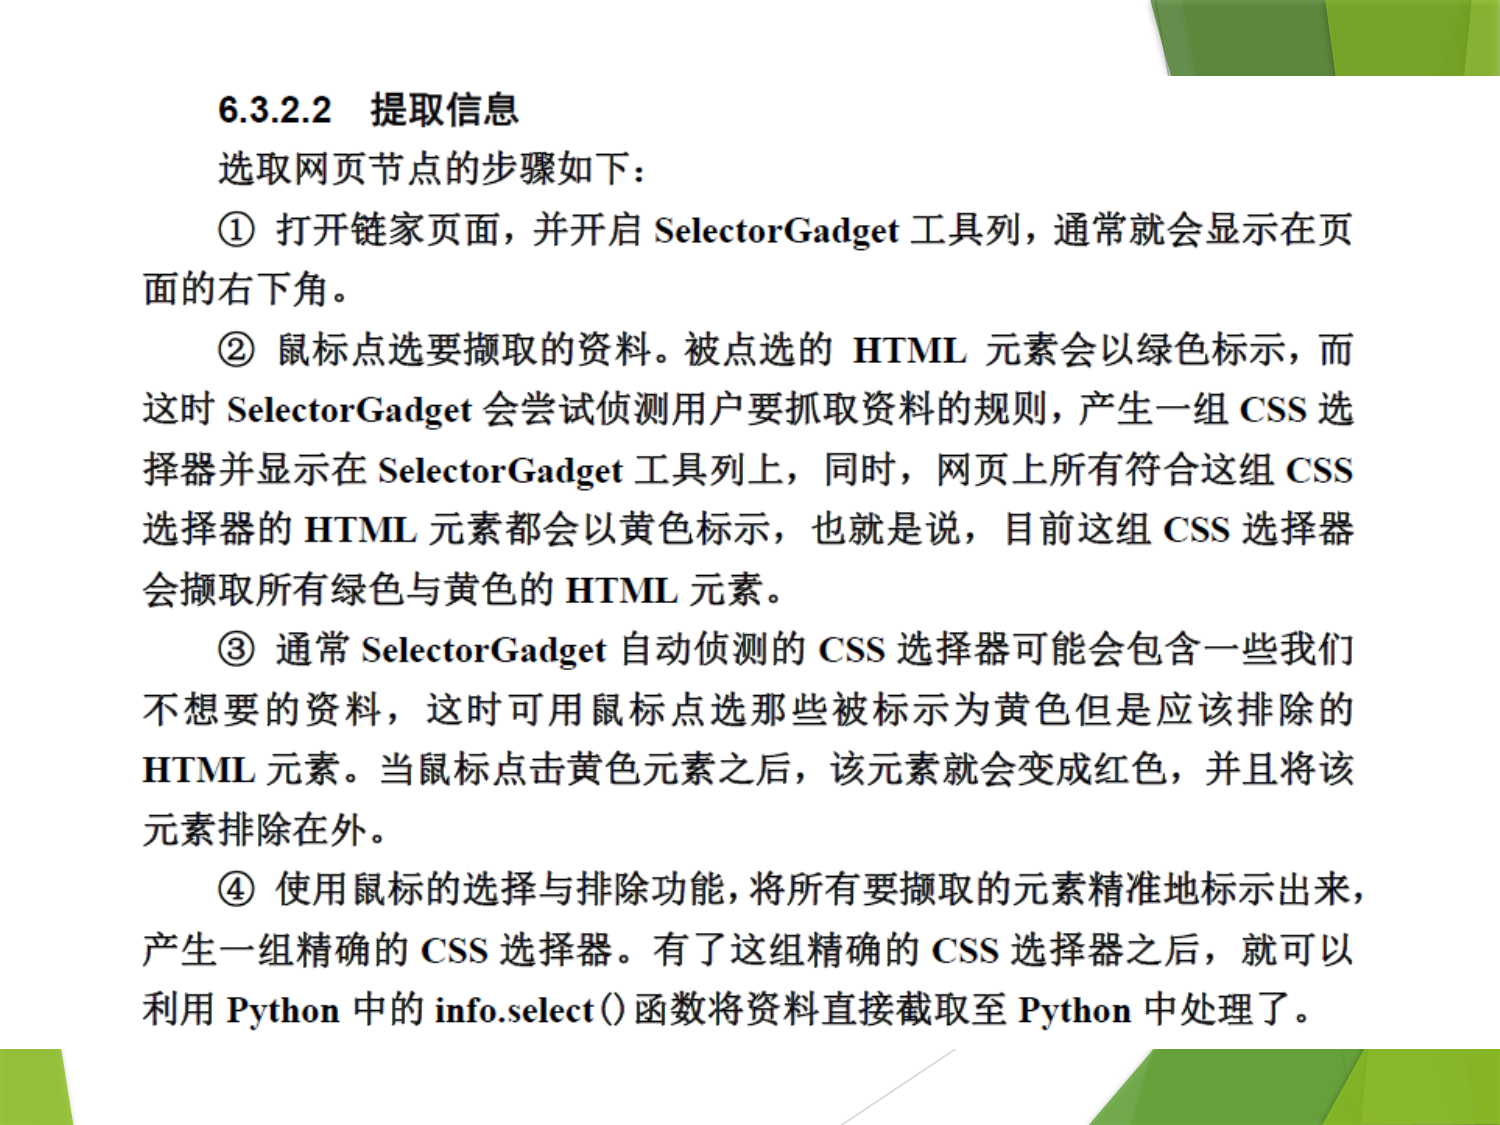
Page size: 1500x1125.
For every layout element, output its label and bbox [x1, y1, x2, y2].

picture [0, 76, 1500, 1049]
